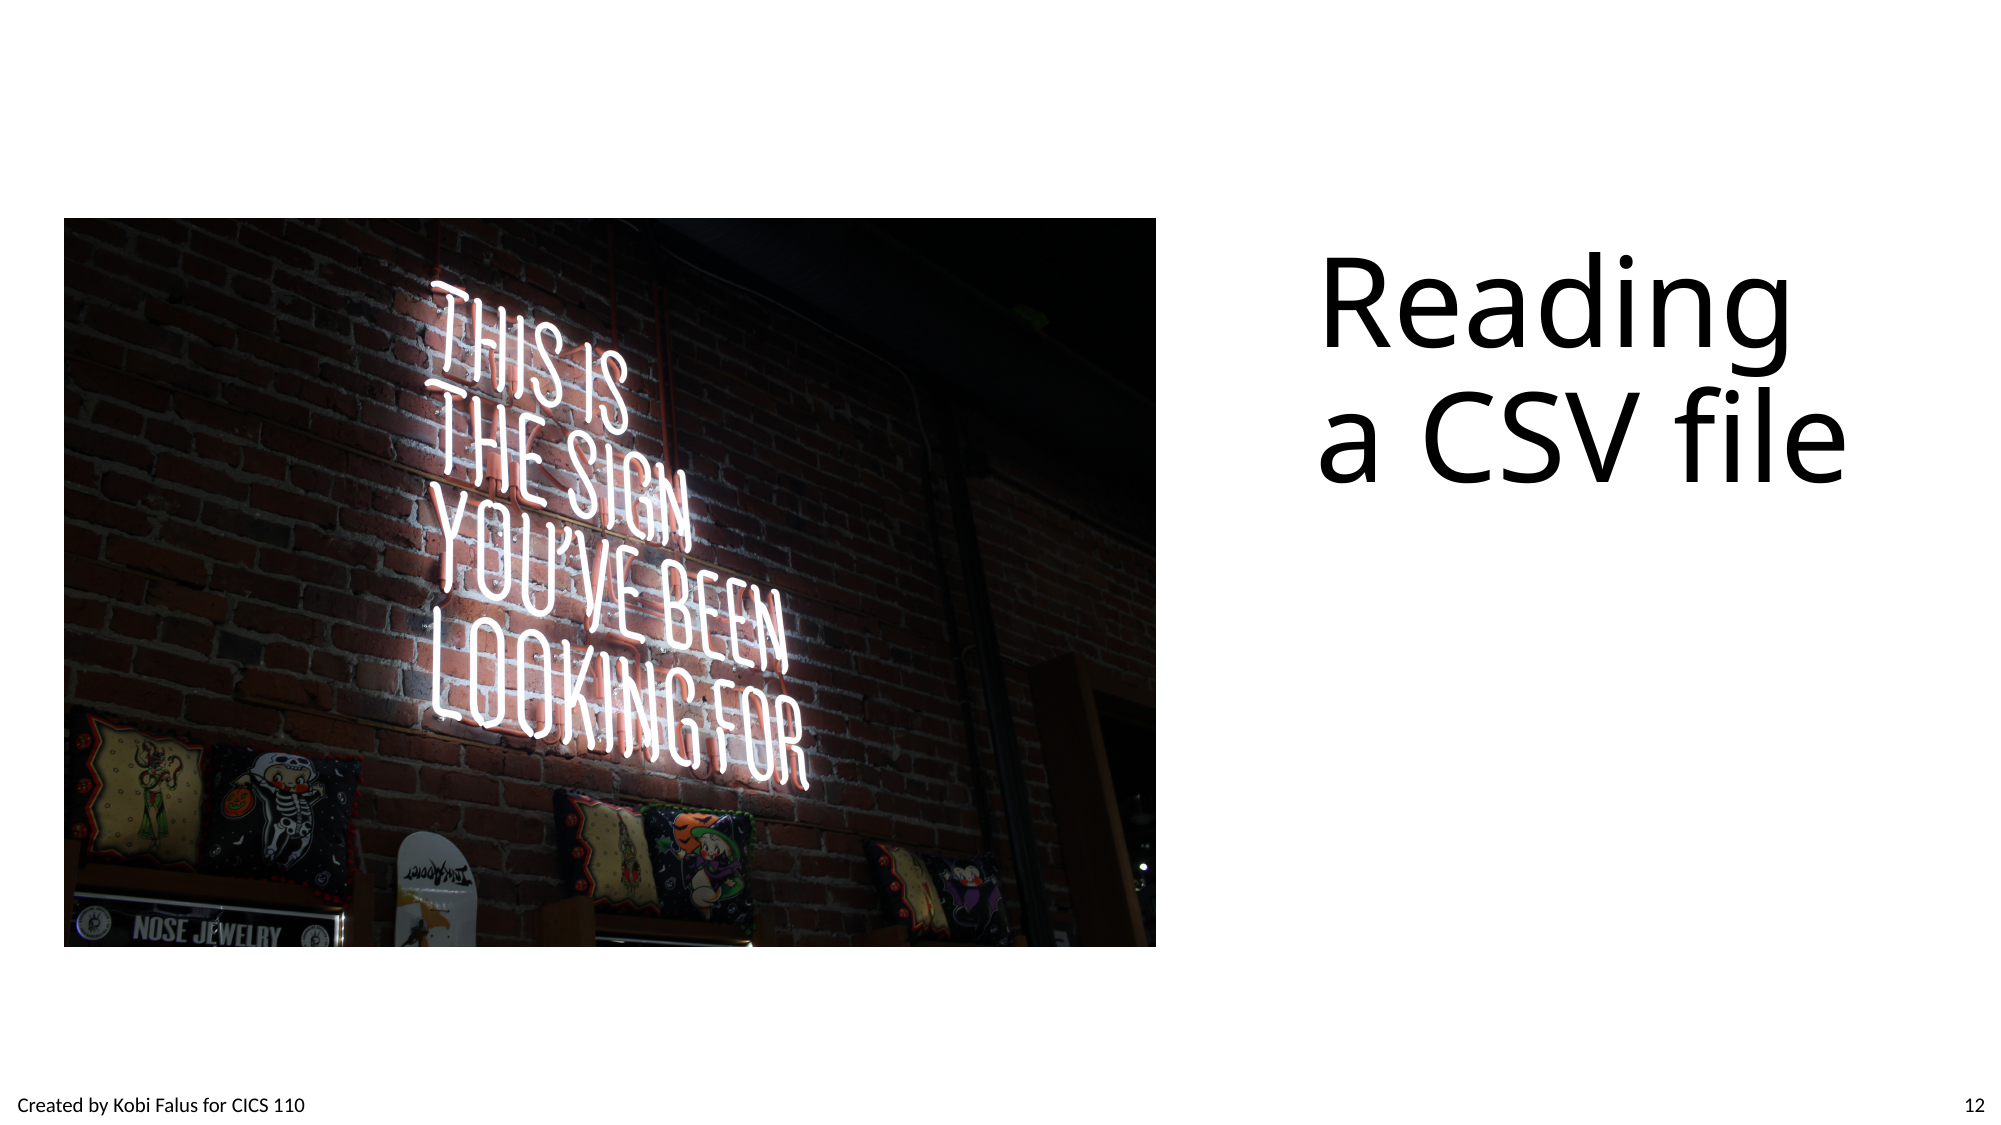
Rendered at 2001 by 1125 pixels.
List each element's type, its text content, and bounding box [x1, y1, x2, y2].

picture [64, 218, 1156, 947]
title Reading a CSV file [1300, 218, 1884, 518]
